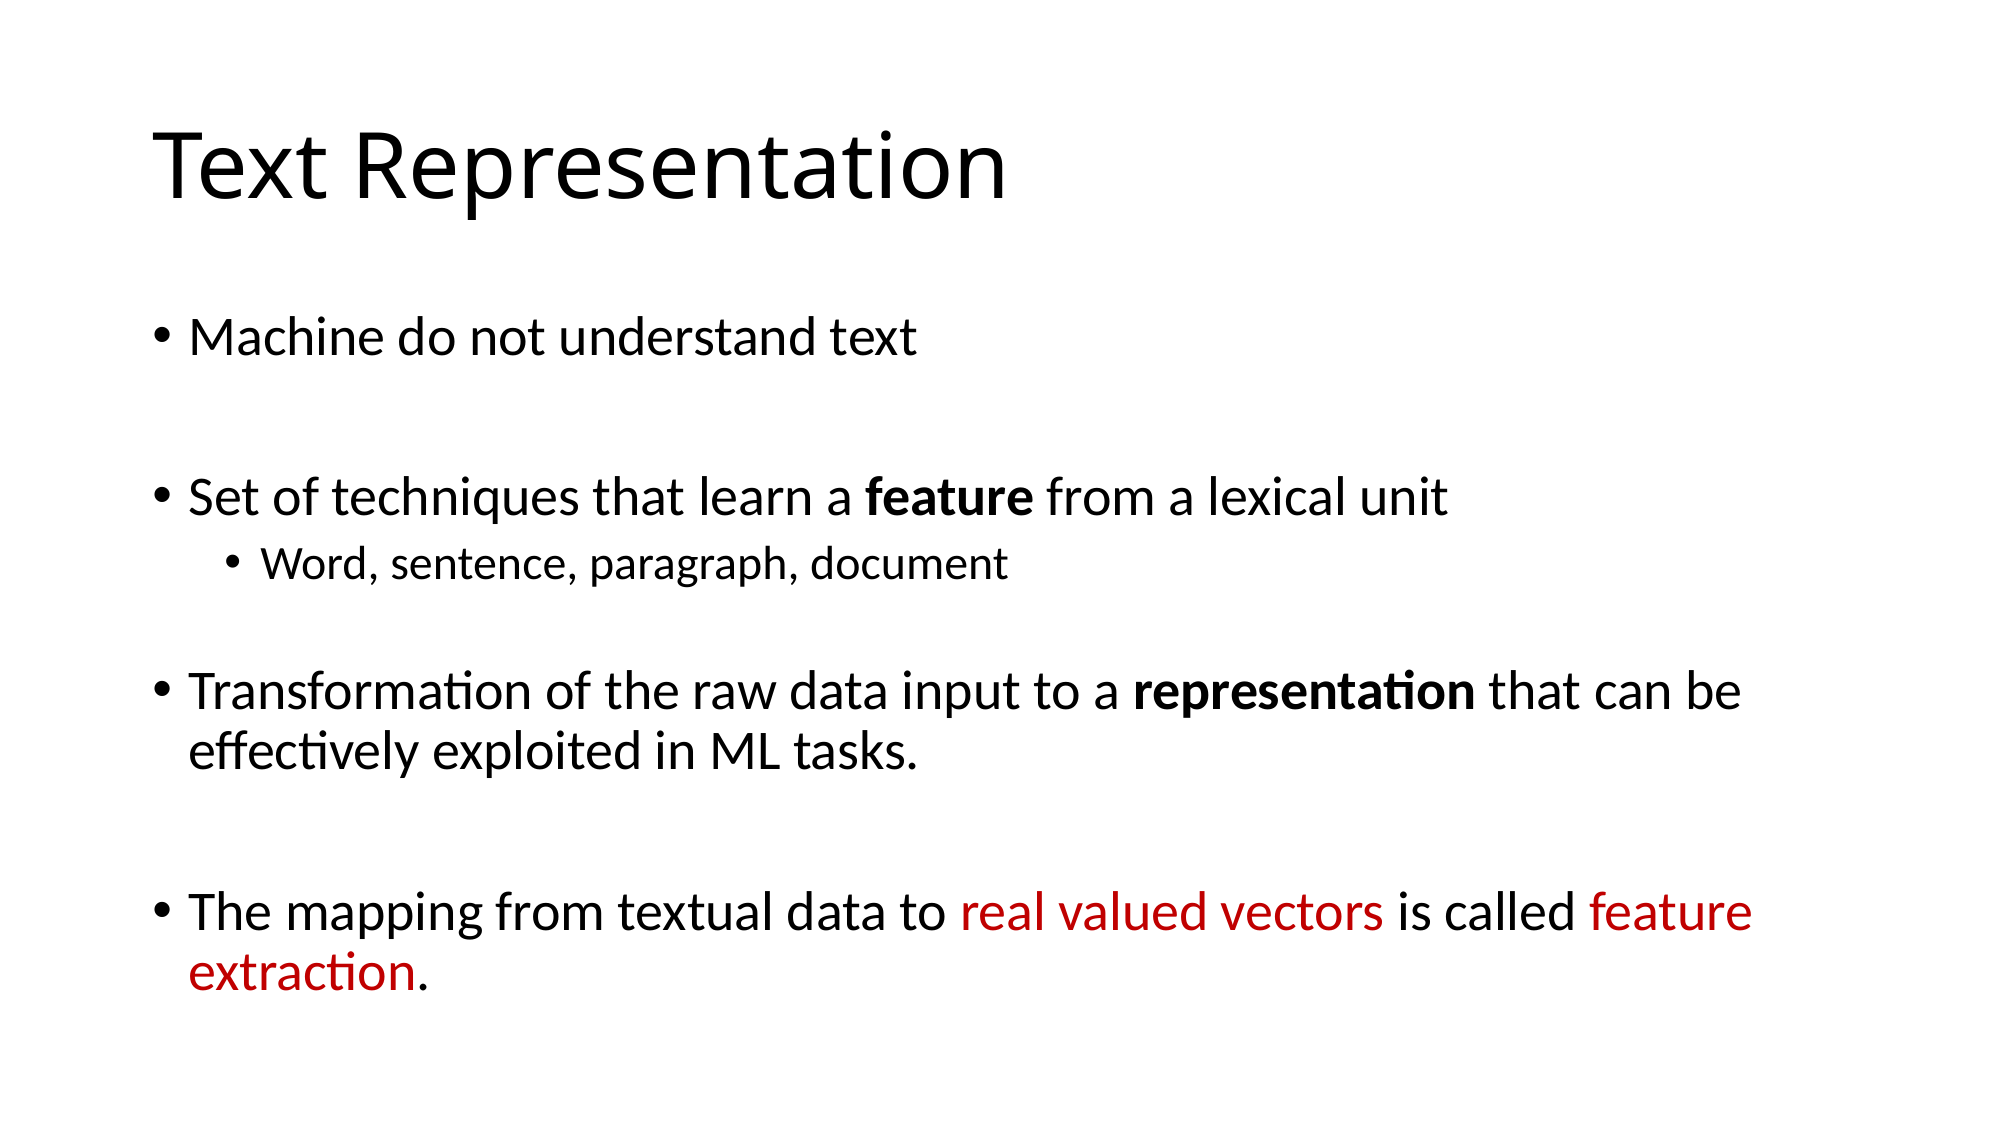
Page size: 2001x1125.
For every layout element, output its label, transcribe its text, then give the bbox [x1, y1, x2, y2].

list Machine do not understand text Set of techniques that learn a feature from a lexical unit Word, sentence, paragraph, document Transformation of the raw data input to a representation that can be effectively exploited in ML tasks. The mapping from textual data to real valued vectors is called feature extraction. [137, 299, 1863, 1014]
title Text Representation [137, 59, 1863, 278]
